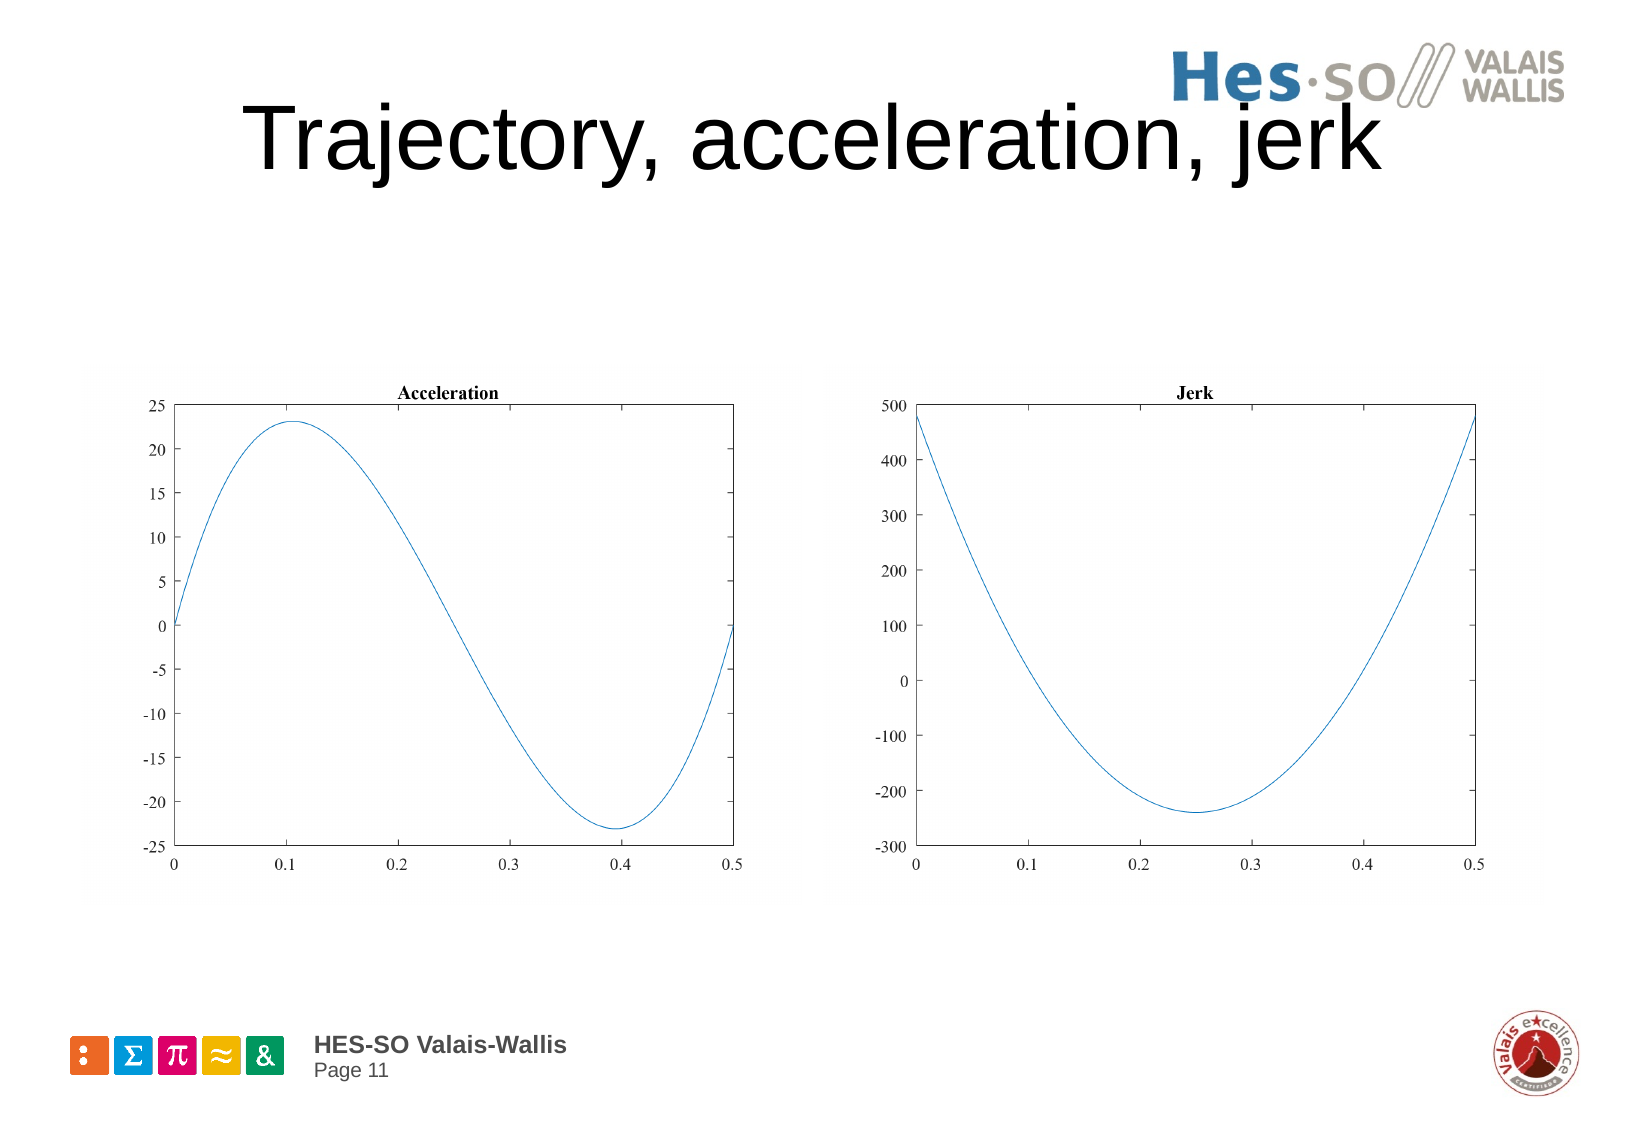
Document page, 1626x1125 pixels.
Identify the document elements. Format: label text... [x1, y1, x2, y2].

picture [126, 1059, 140, 1065]
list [823, 364, 1544, 905]
picture [126, 1046, 141, 1057]
picture [1491, 1008, 1581, 1098]
picture [70, 1036, 114, 1075]
picture [1173, 42, 1564, 108]
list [81, 364, 802, 905]
title Trajectory, acceleration, jerk [81, 45, 1544, 233]
picture [153, 1036, 284, 1075]
